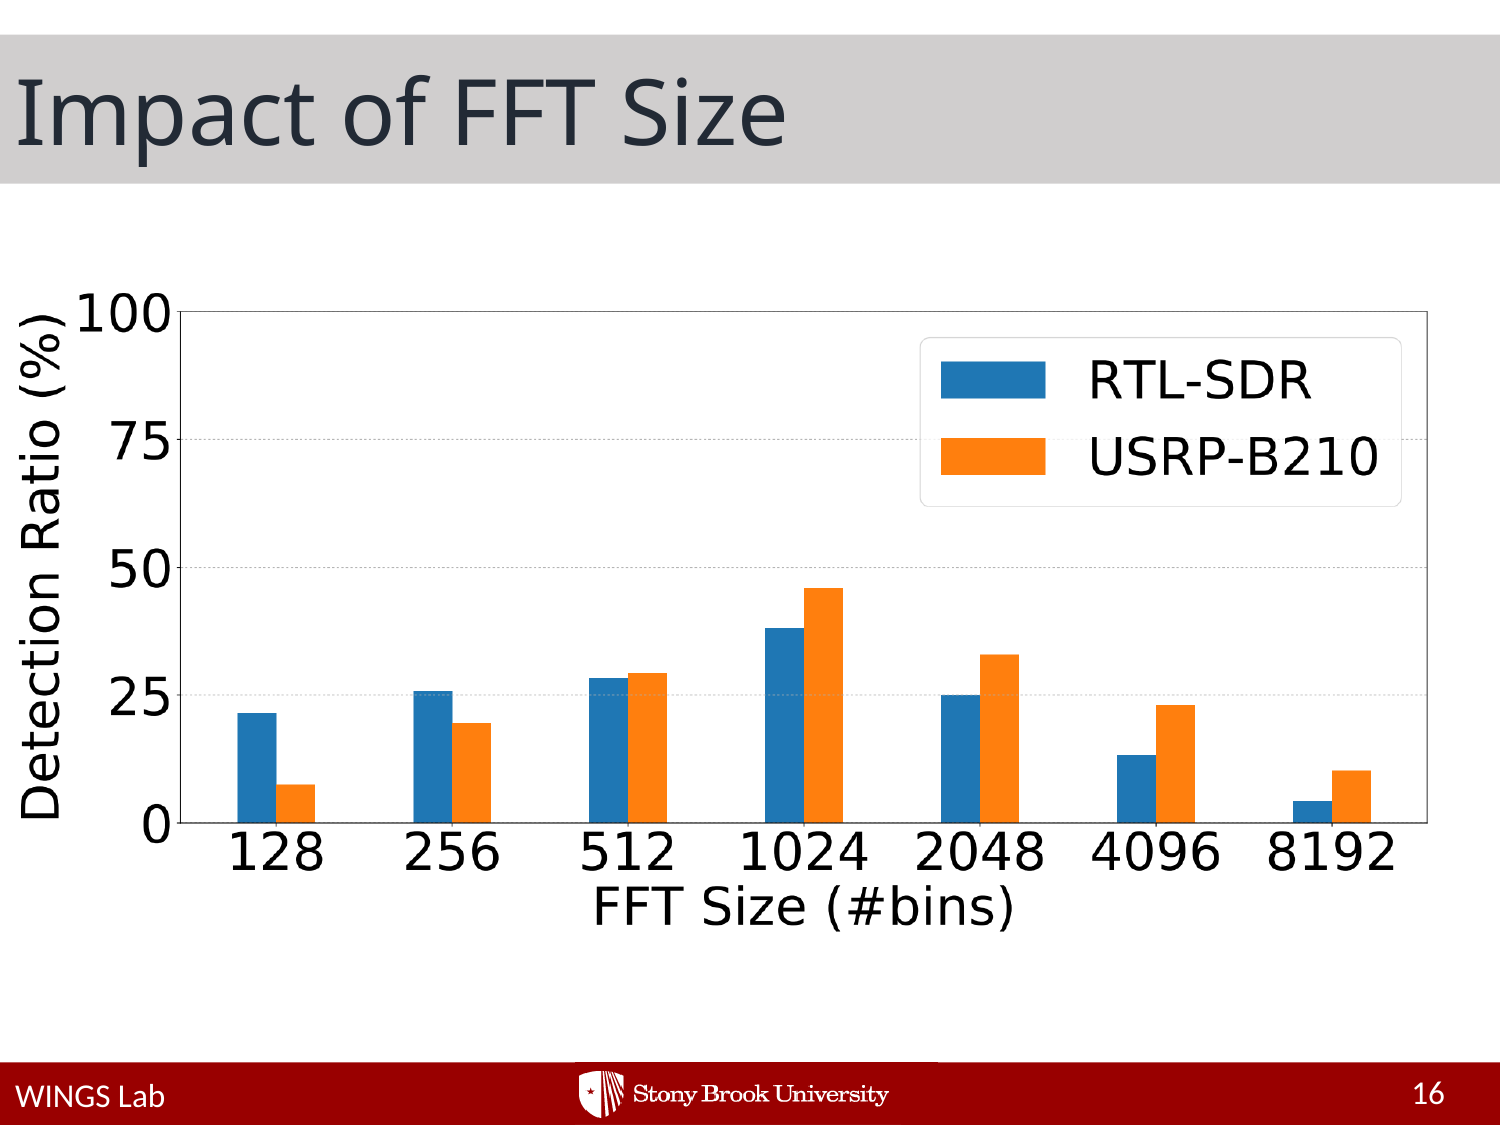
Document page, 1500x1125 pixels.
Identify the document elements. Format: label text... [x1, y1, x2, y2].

picture [0, 221, 1500, 972]
picture [574, 1062, 938, 1125]
text_box Impact of FFT Size [0, 34, 1500, 184]
text_box WINGS Lab [0, 1062, 574, 1125]
text_box WINGS Lab [938, 1062, 1500, 1125]
slide_number 16 [1109, 1060, 1460, 1121]
